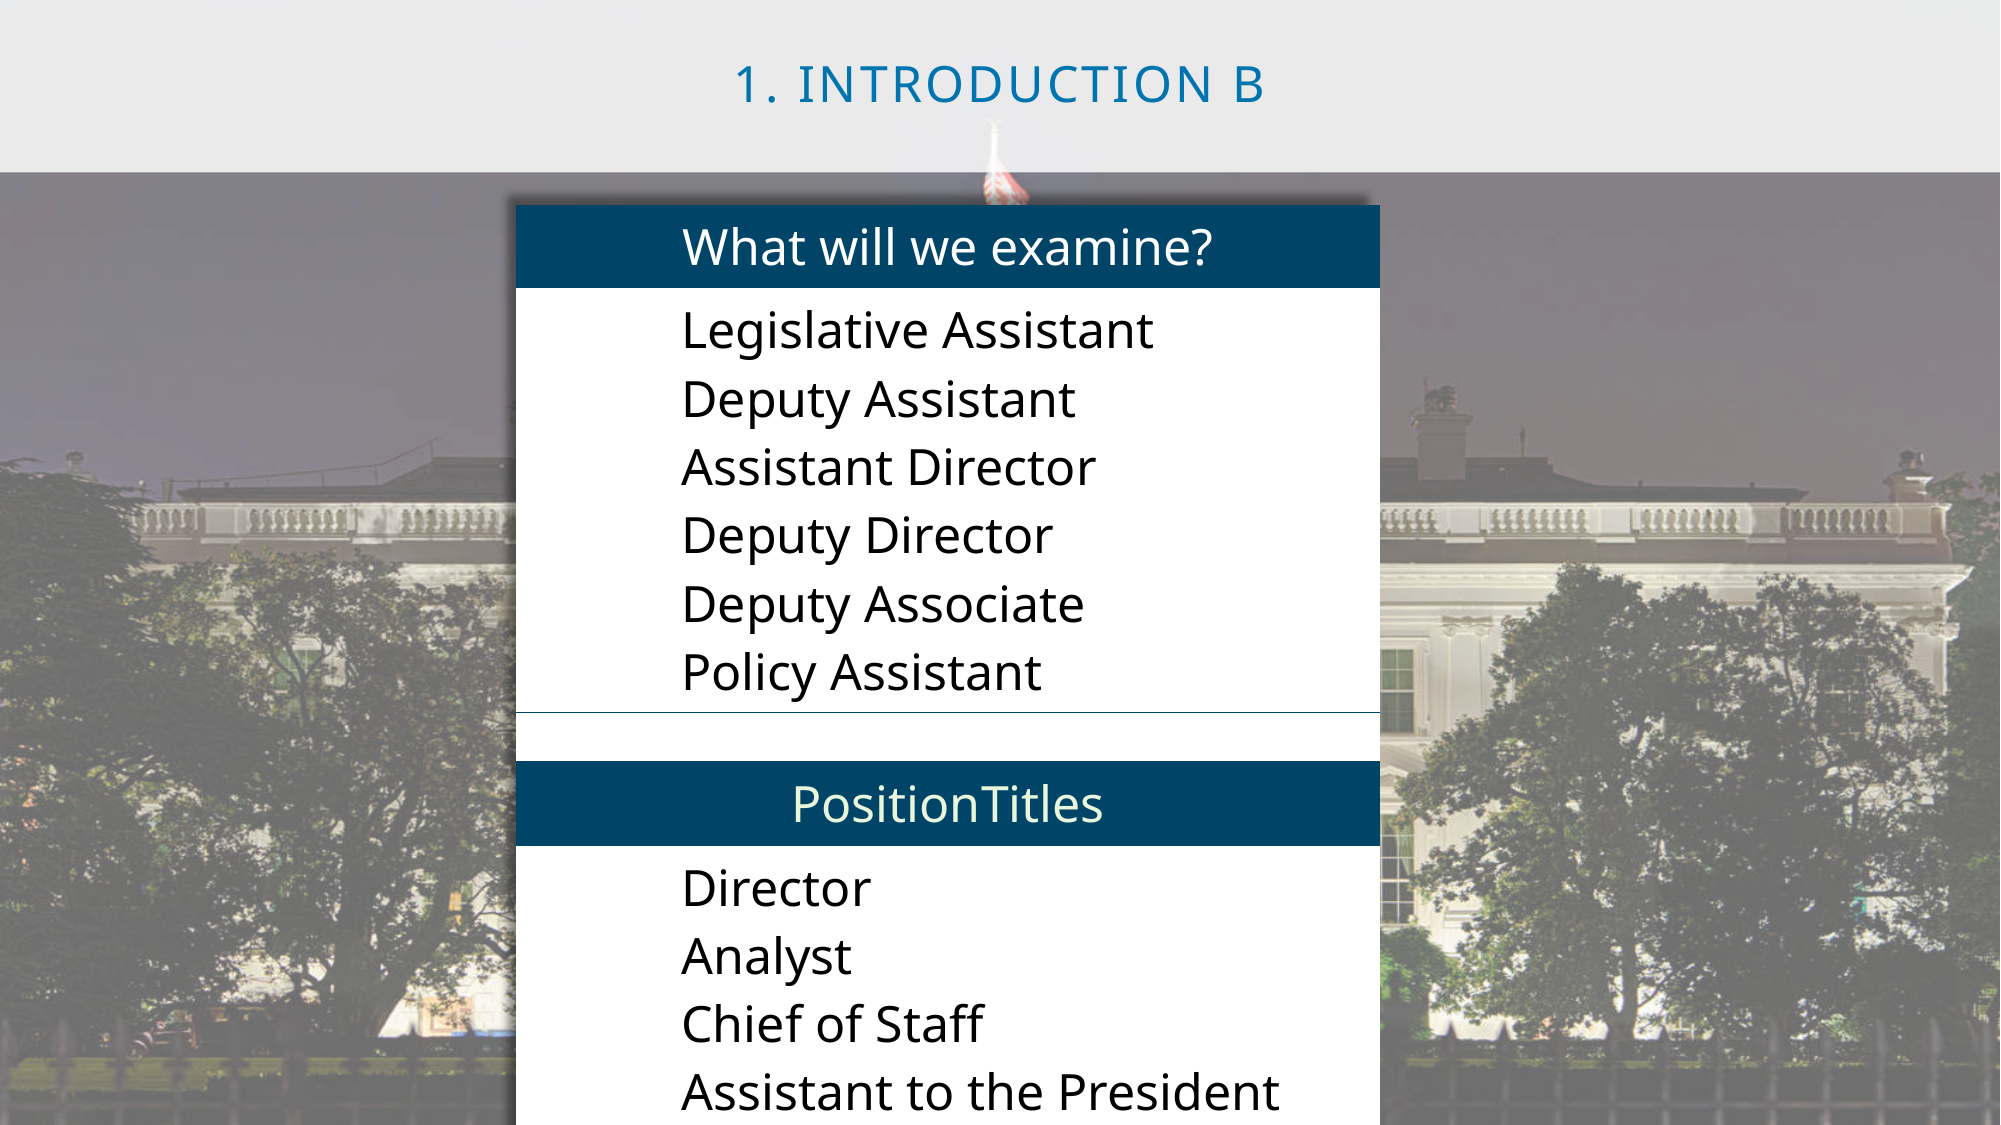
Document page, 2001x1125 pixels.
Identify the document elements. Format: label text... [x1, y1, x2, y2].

table_cell PositionTitles [516, 762, 1380, 845]
table_cell Legislative Assistant Deputy Assistant Assistant Director Deputy Director Deputy Associate Policy Assistant [516, 288, 1380, 712]
title 1. INTRODUCTION B [0, 0, 2000, 173]
table_header What will we examine? [516, 205, 1380, 288]
table_cell [516, 713, 1380, 761]
table_cell Director Analyst Chief of Staff Assistant to the President Deputy Assistant to the President [516, 846, 1380, 1125]
